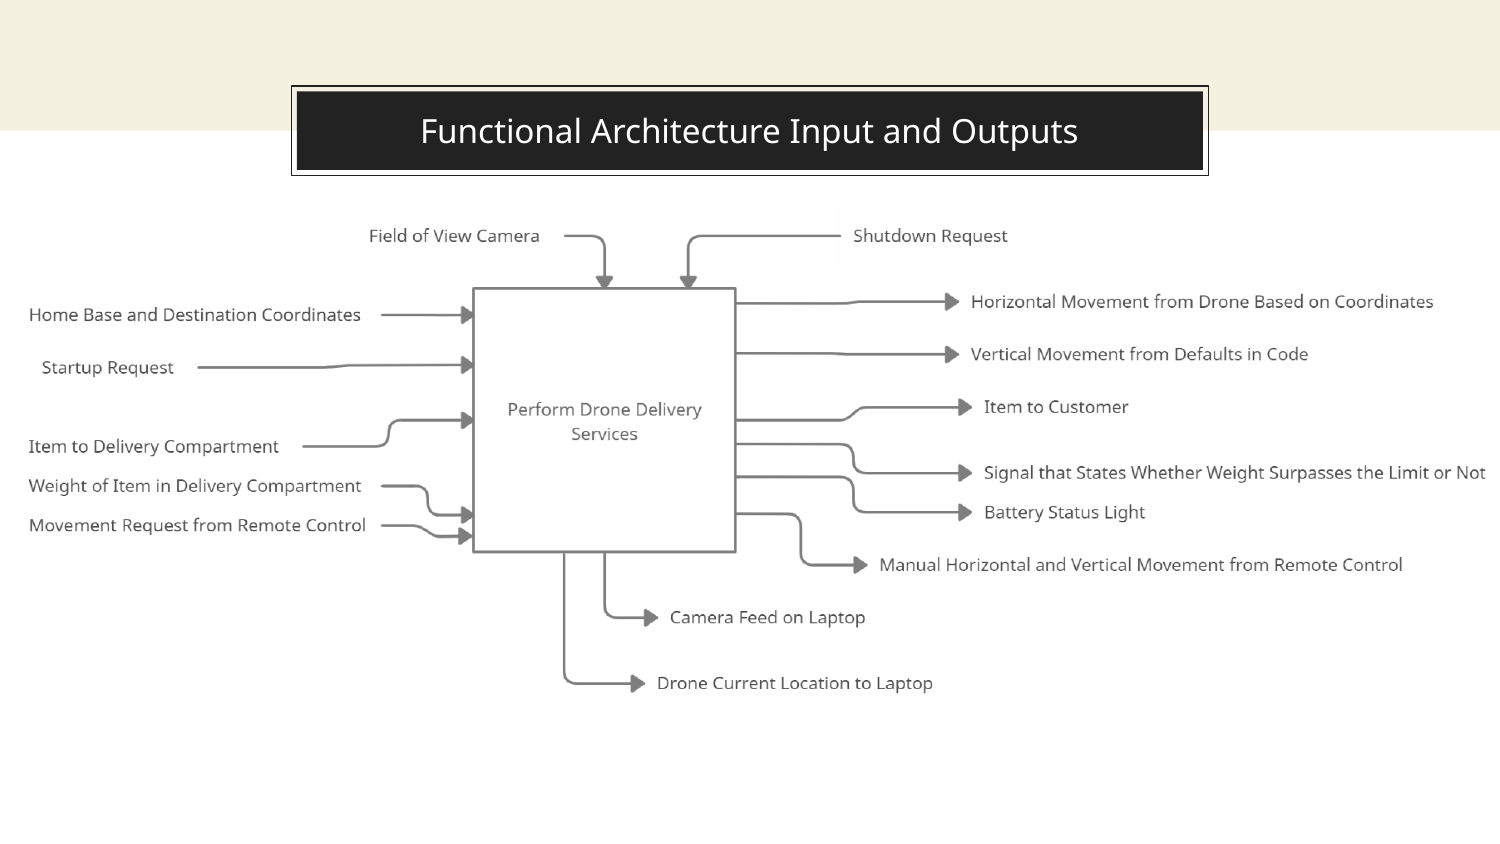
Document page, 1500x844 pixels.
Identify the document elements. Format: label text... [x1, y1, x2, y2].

picture [0, 183, 1500, 737]
title Functional Architecture Input and Outputs [296, 91, 1203, 170]
